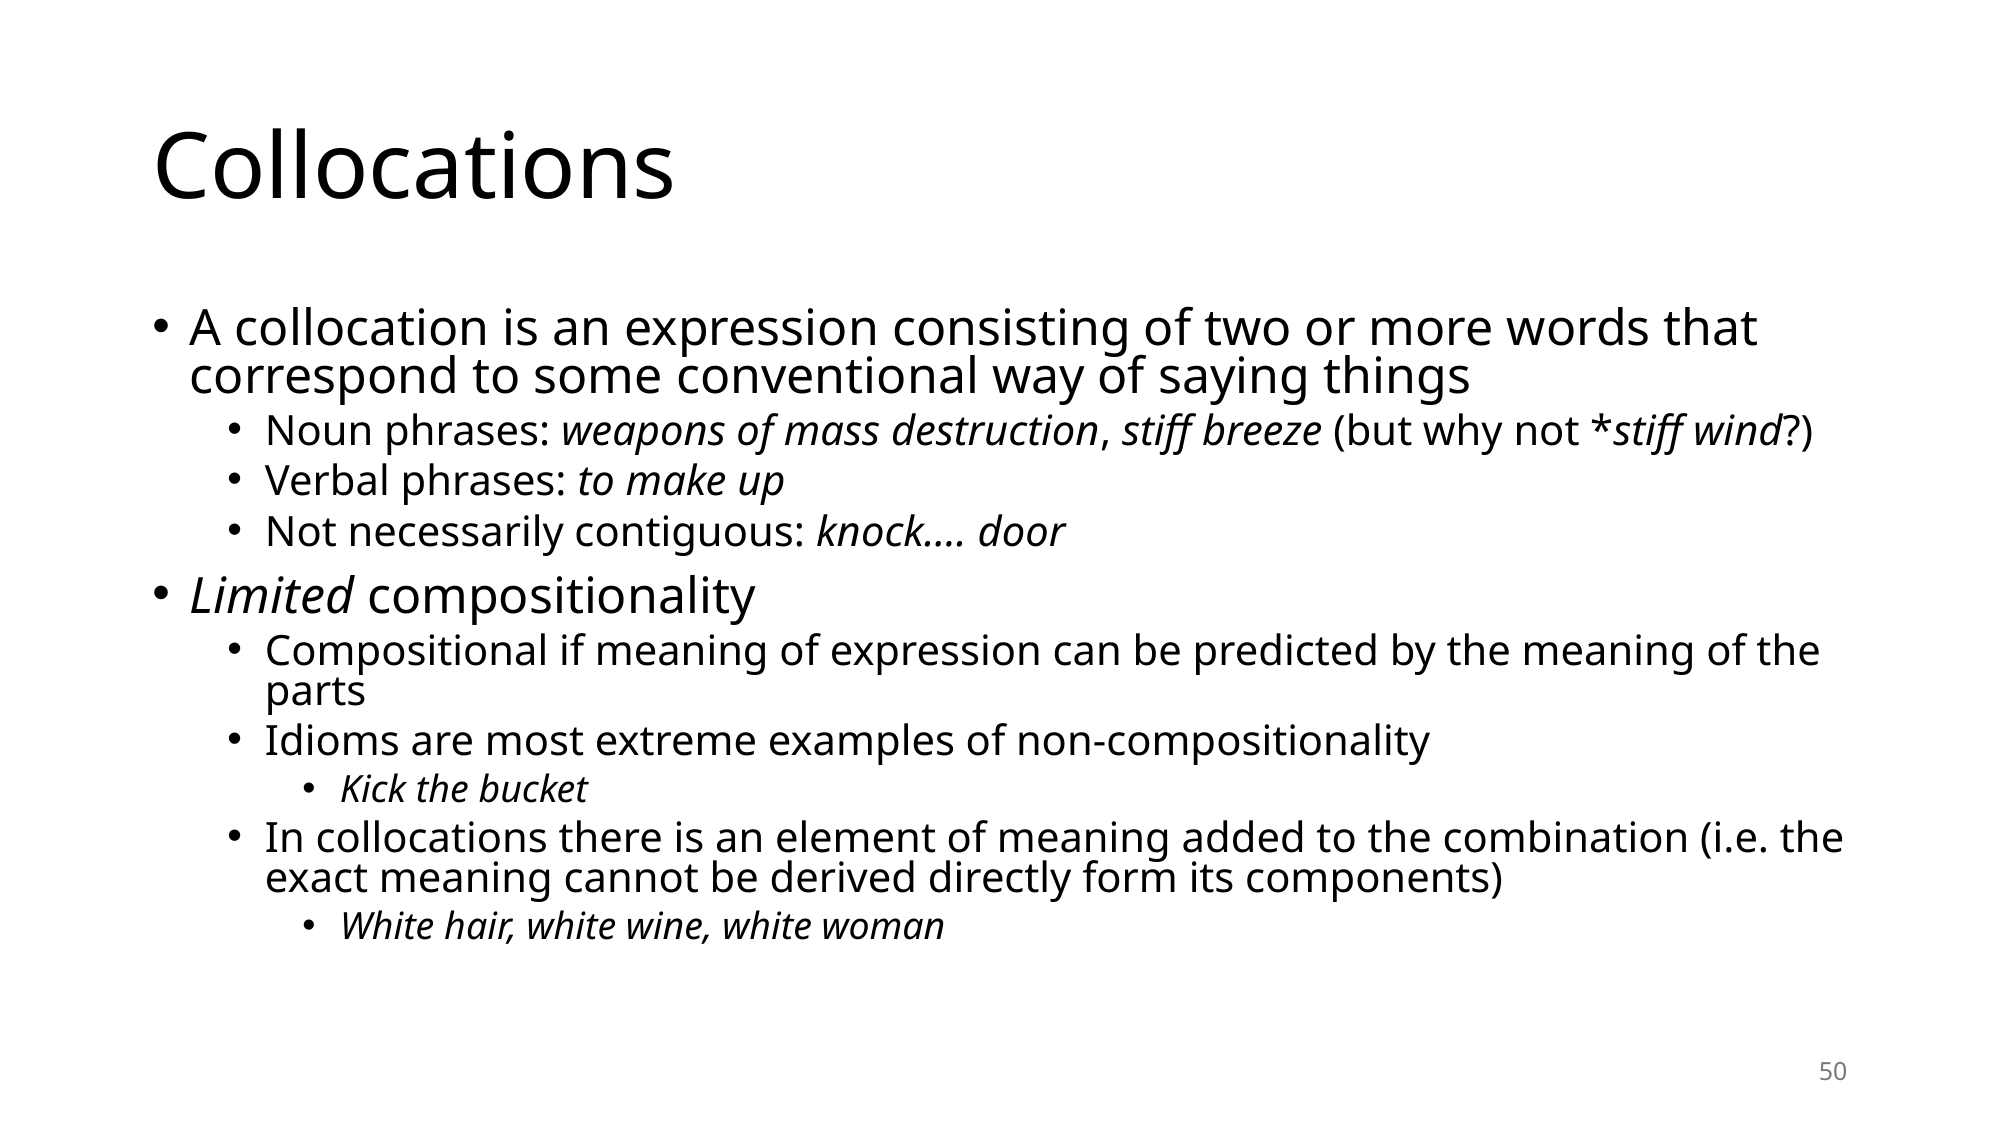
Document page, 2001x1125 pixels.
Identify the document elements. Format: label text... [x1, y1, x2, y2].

title Collocations [137, 59, 1863, 278]
slide_number 50 [1412, 1042, 1863, 1103]
list A collocation is an expression consisting of two or more words that correspond to some conventional way of saying things Noun phrases: weapons of mass destruction, stiff breeze (but why not *stiff wind?) Verbal phrases: to make up Not necessarily contiguous: knock…. door Limited compositionality Compositional if meaning of expression can be predicted by the meaning of the parts Idioms are most extreme examples of non-compositionality Kick the bucket In collocations there is an element of meaning added to the combination (i.e. the exact meaning cannot be derived directly form its components) White hair, white wine, white woman [137, 299, 1863, 1014]
